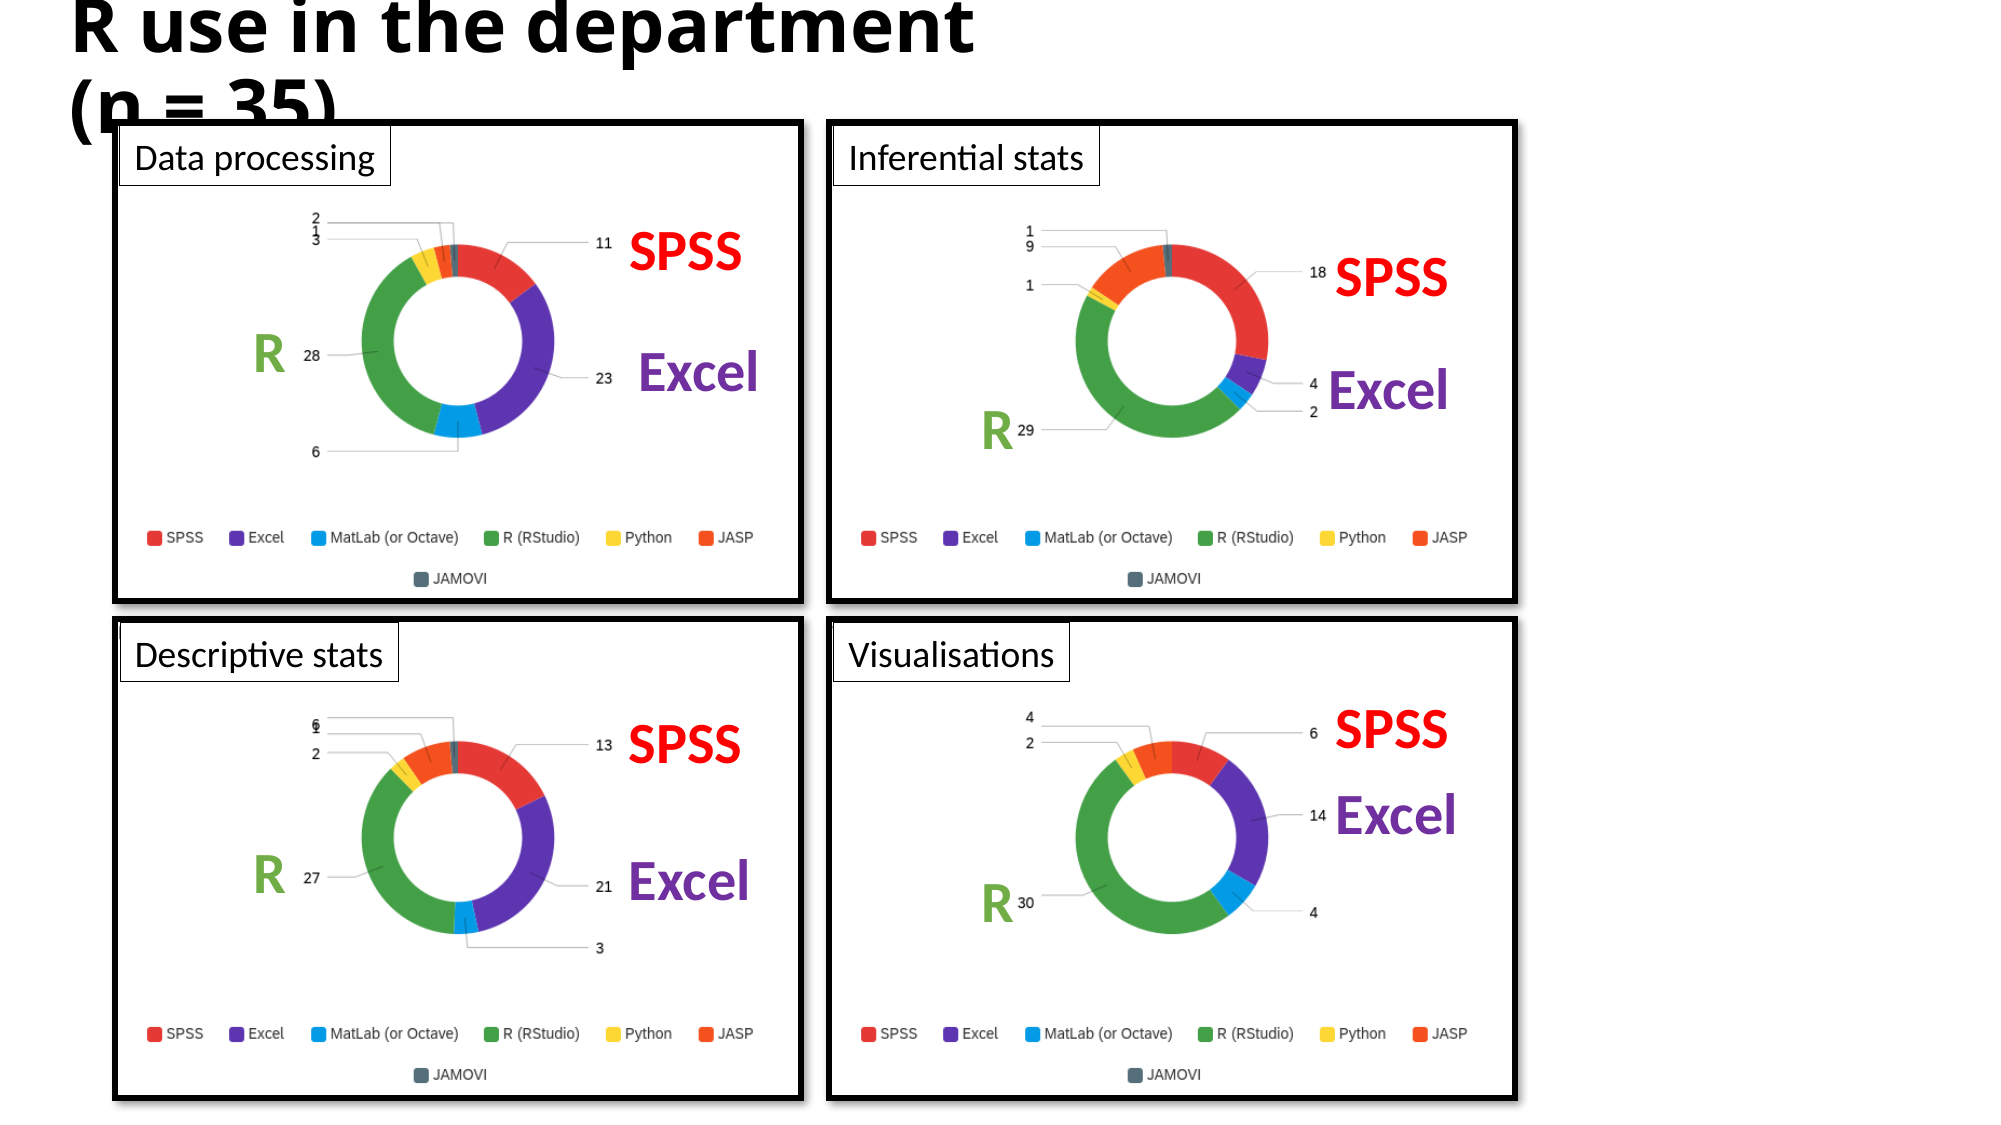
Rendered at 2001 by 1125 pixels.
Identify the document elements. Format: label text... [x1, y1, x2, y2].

title R use in the department (n = 35) [54, 36, 1079, 102]
picture [832, 125, 1512, 599]
picture [118, 125, 798, 599]
picture [118, 622, 798, 1095]
picture [832, 622, 1512, 1095]
